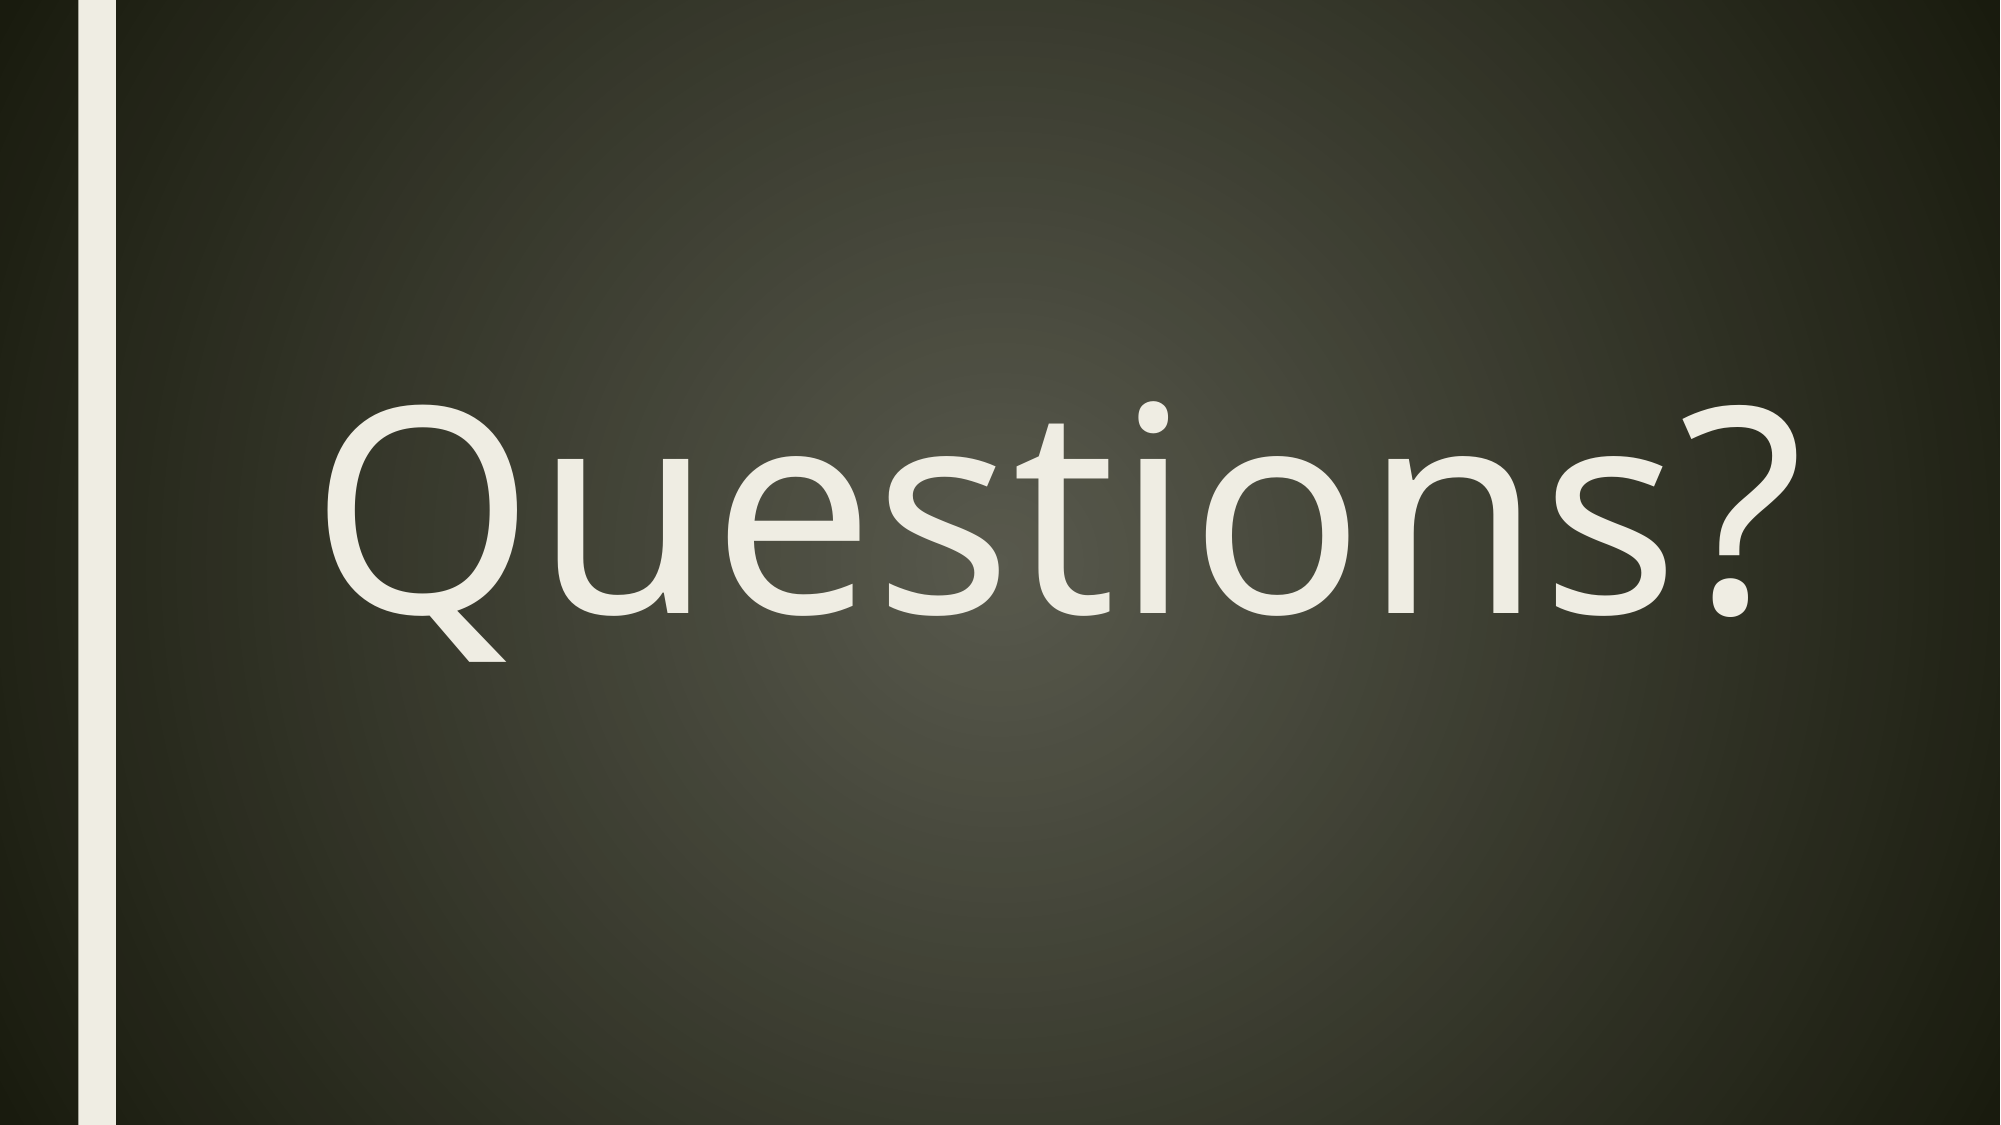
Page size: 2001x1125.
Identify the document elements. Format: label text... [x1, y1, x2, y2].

text_box Questions? [270, 346, 1846, 935]
text_box [0, 0, 76, 1125]
text_box [76, 0, 119, 1125]
text_box [119, 0, 2000, 1125]
